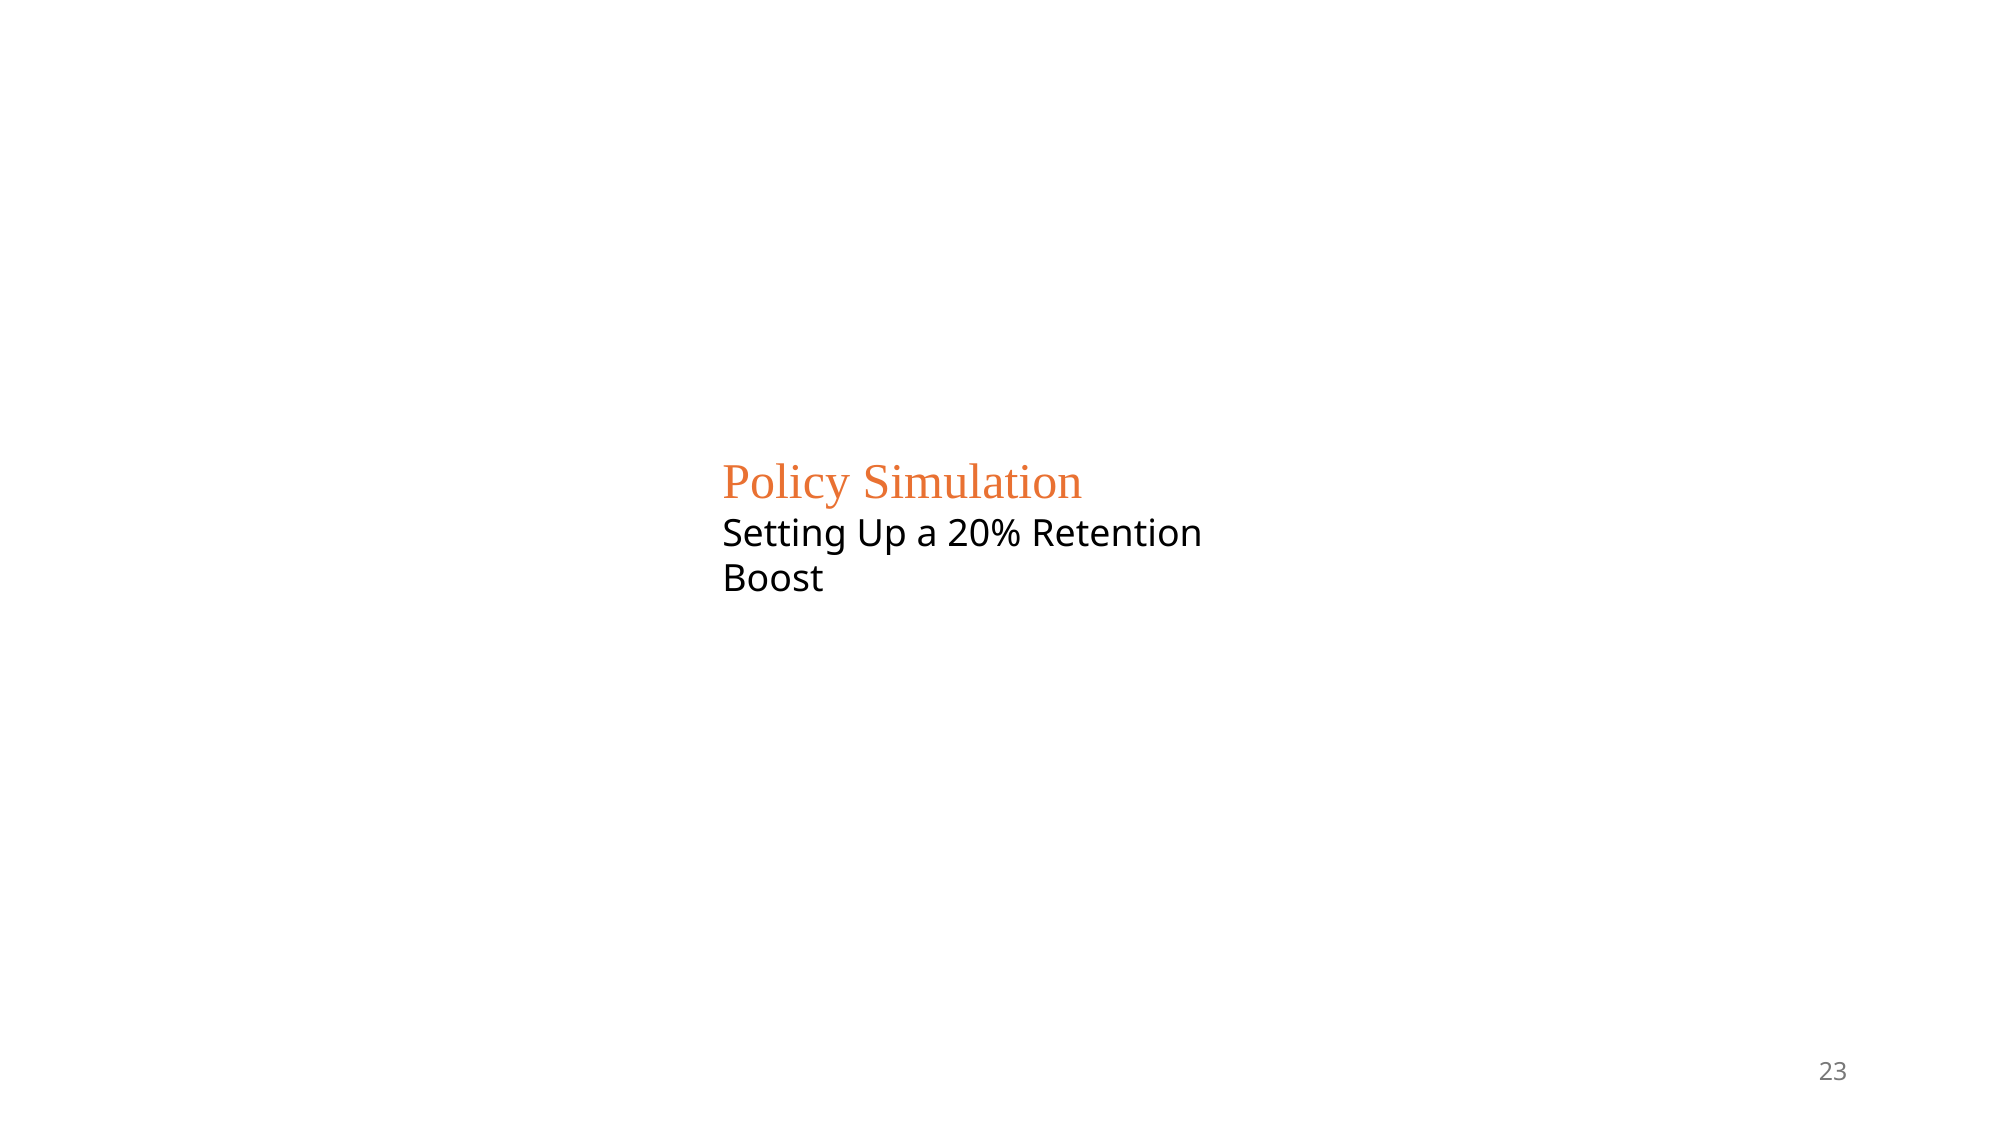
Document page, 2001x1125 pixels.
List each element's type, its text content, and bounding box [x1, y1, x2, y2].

text_box Policy Simulation Setting Up a 20% Retention Boost [707, 441, 1293, 607]
slide_number 23 [1412, 1042, 1863, 1103]
